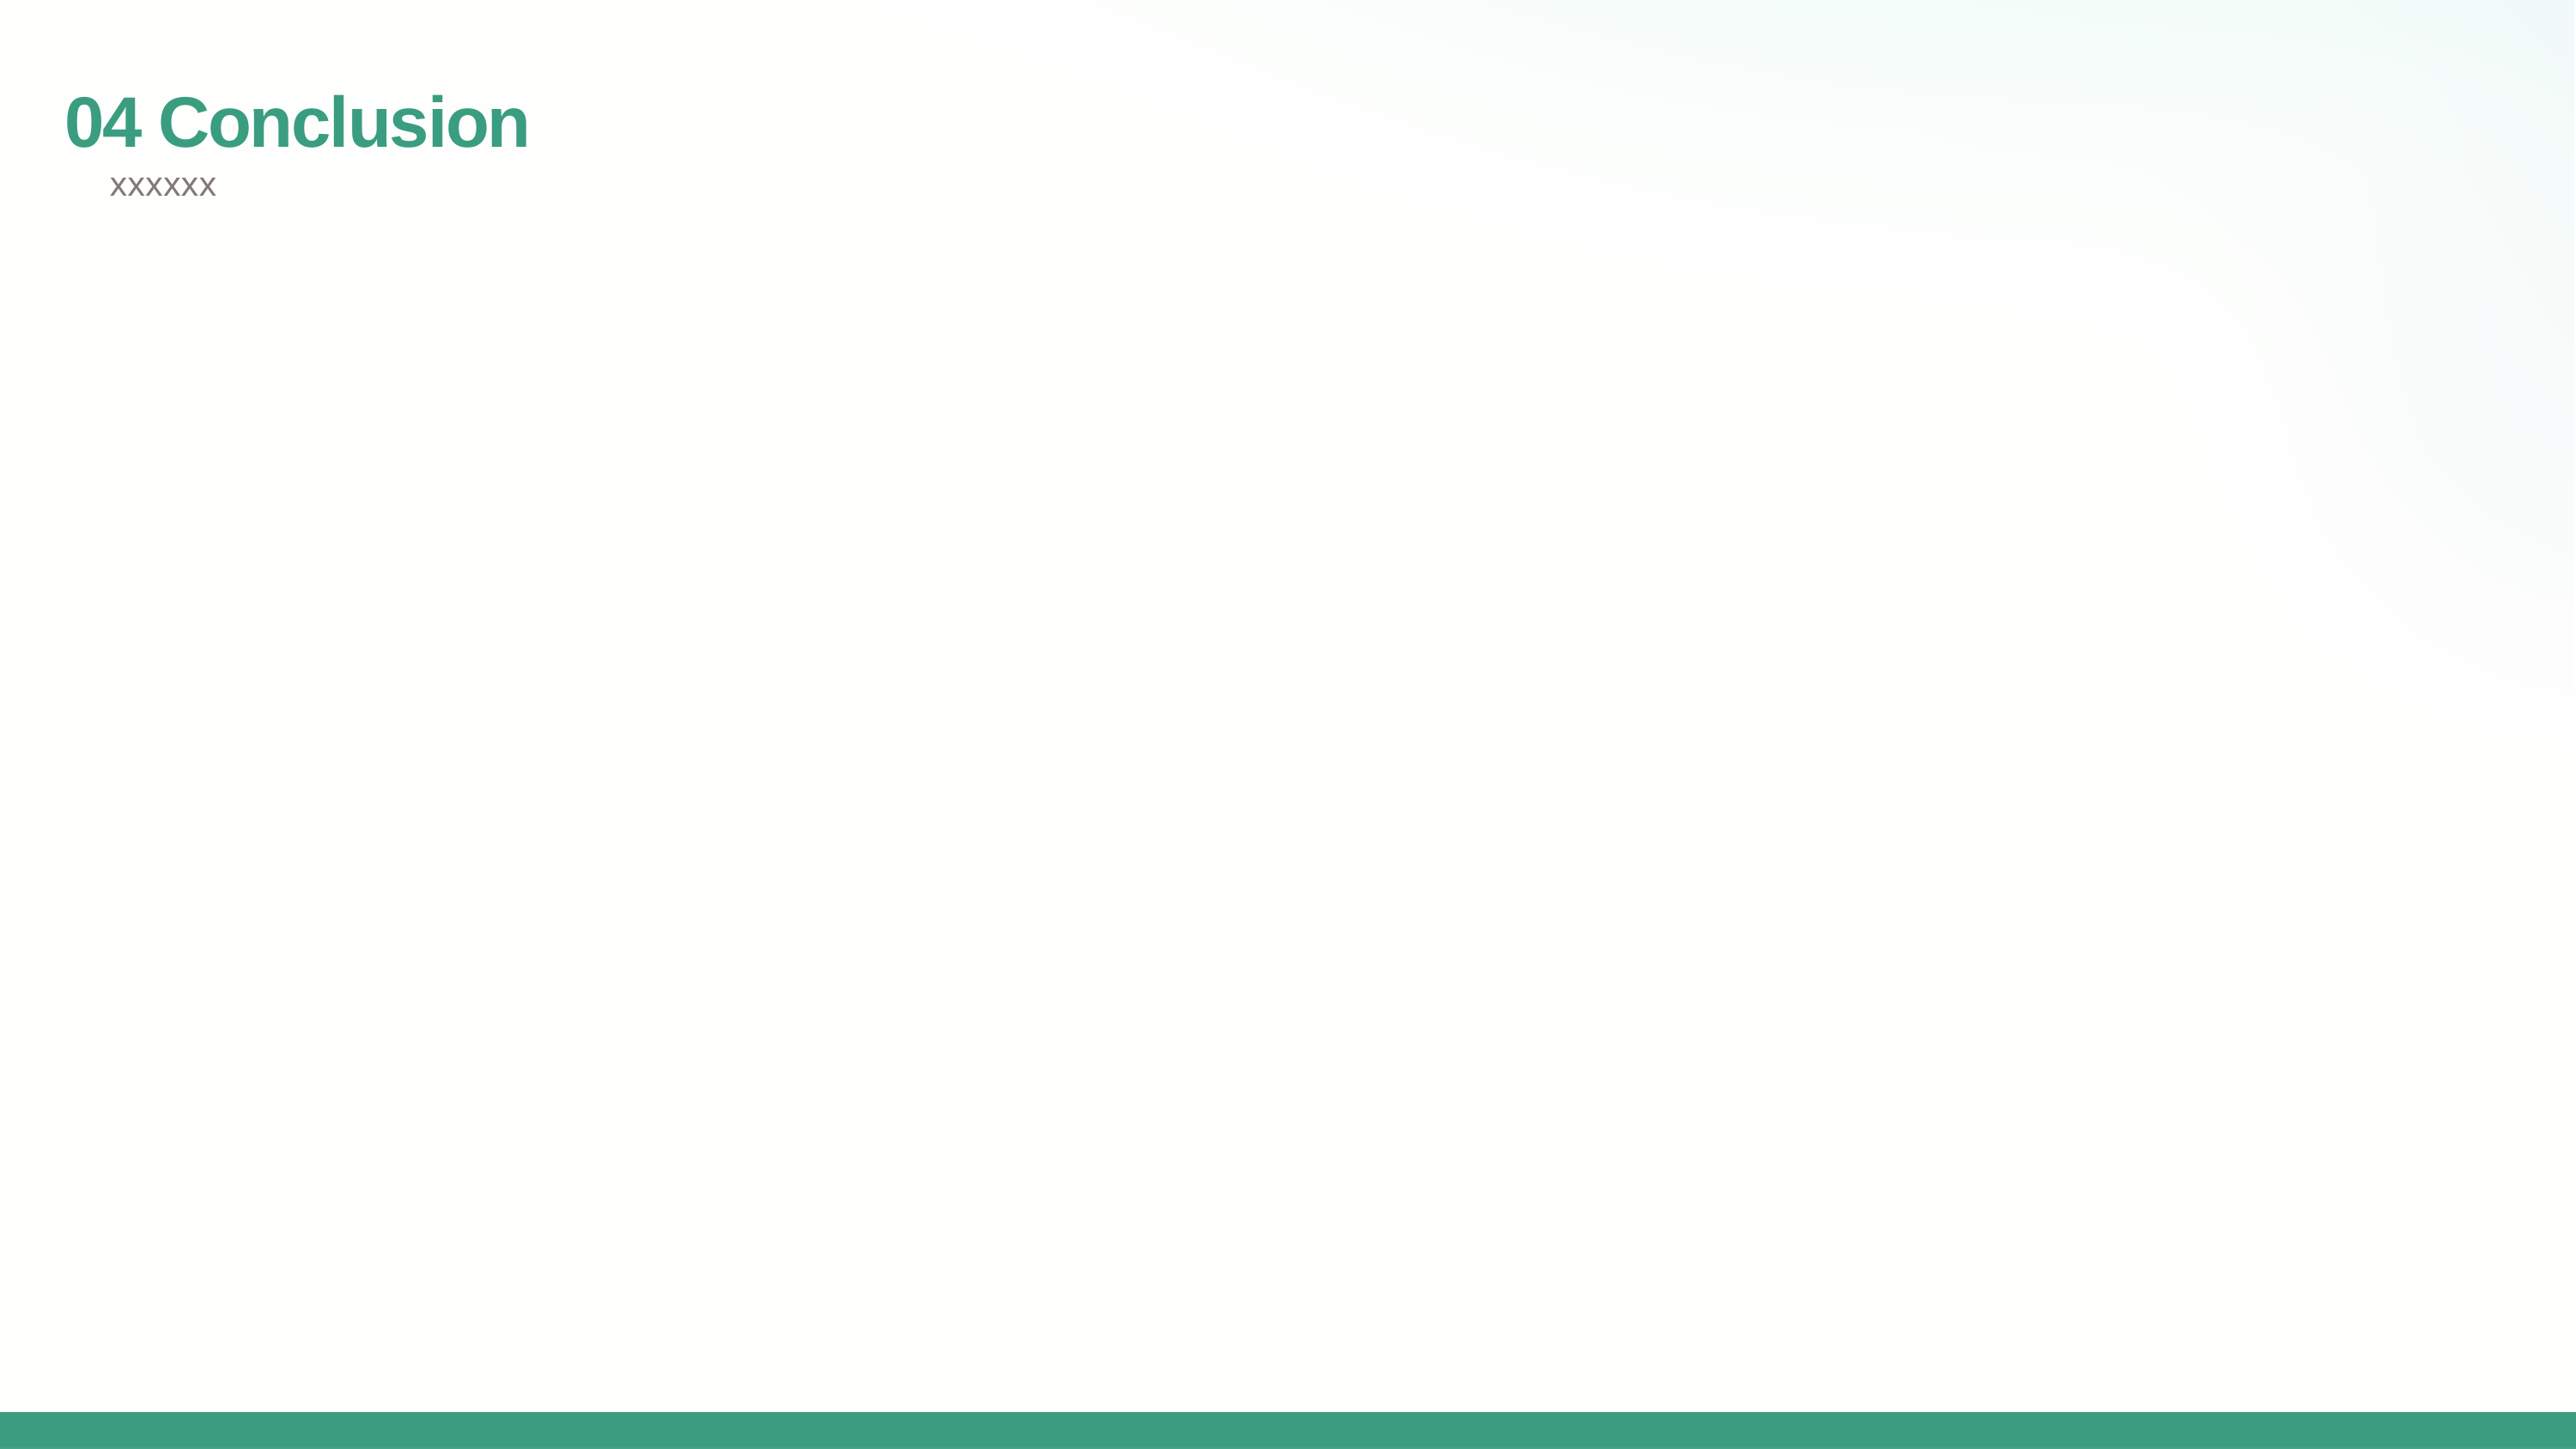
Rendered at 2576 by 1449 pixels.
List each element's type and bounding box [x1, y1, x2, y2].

text_box [64, 101, 1084, 206]
picture [0, 0, 2576, 1449]
